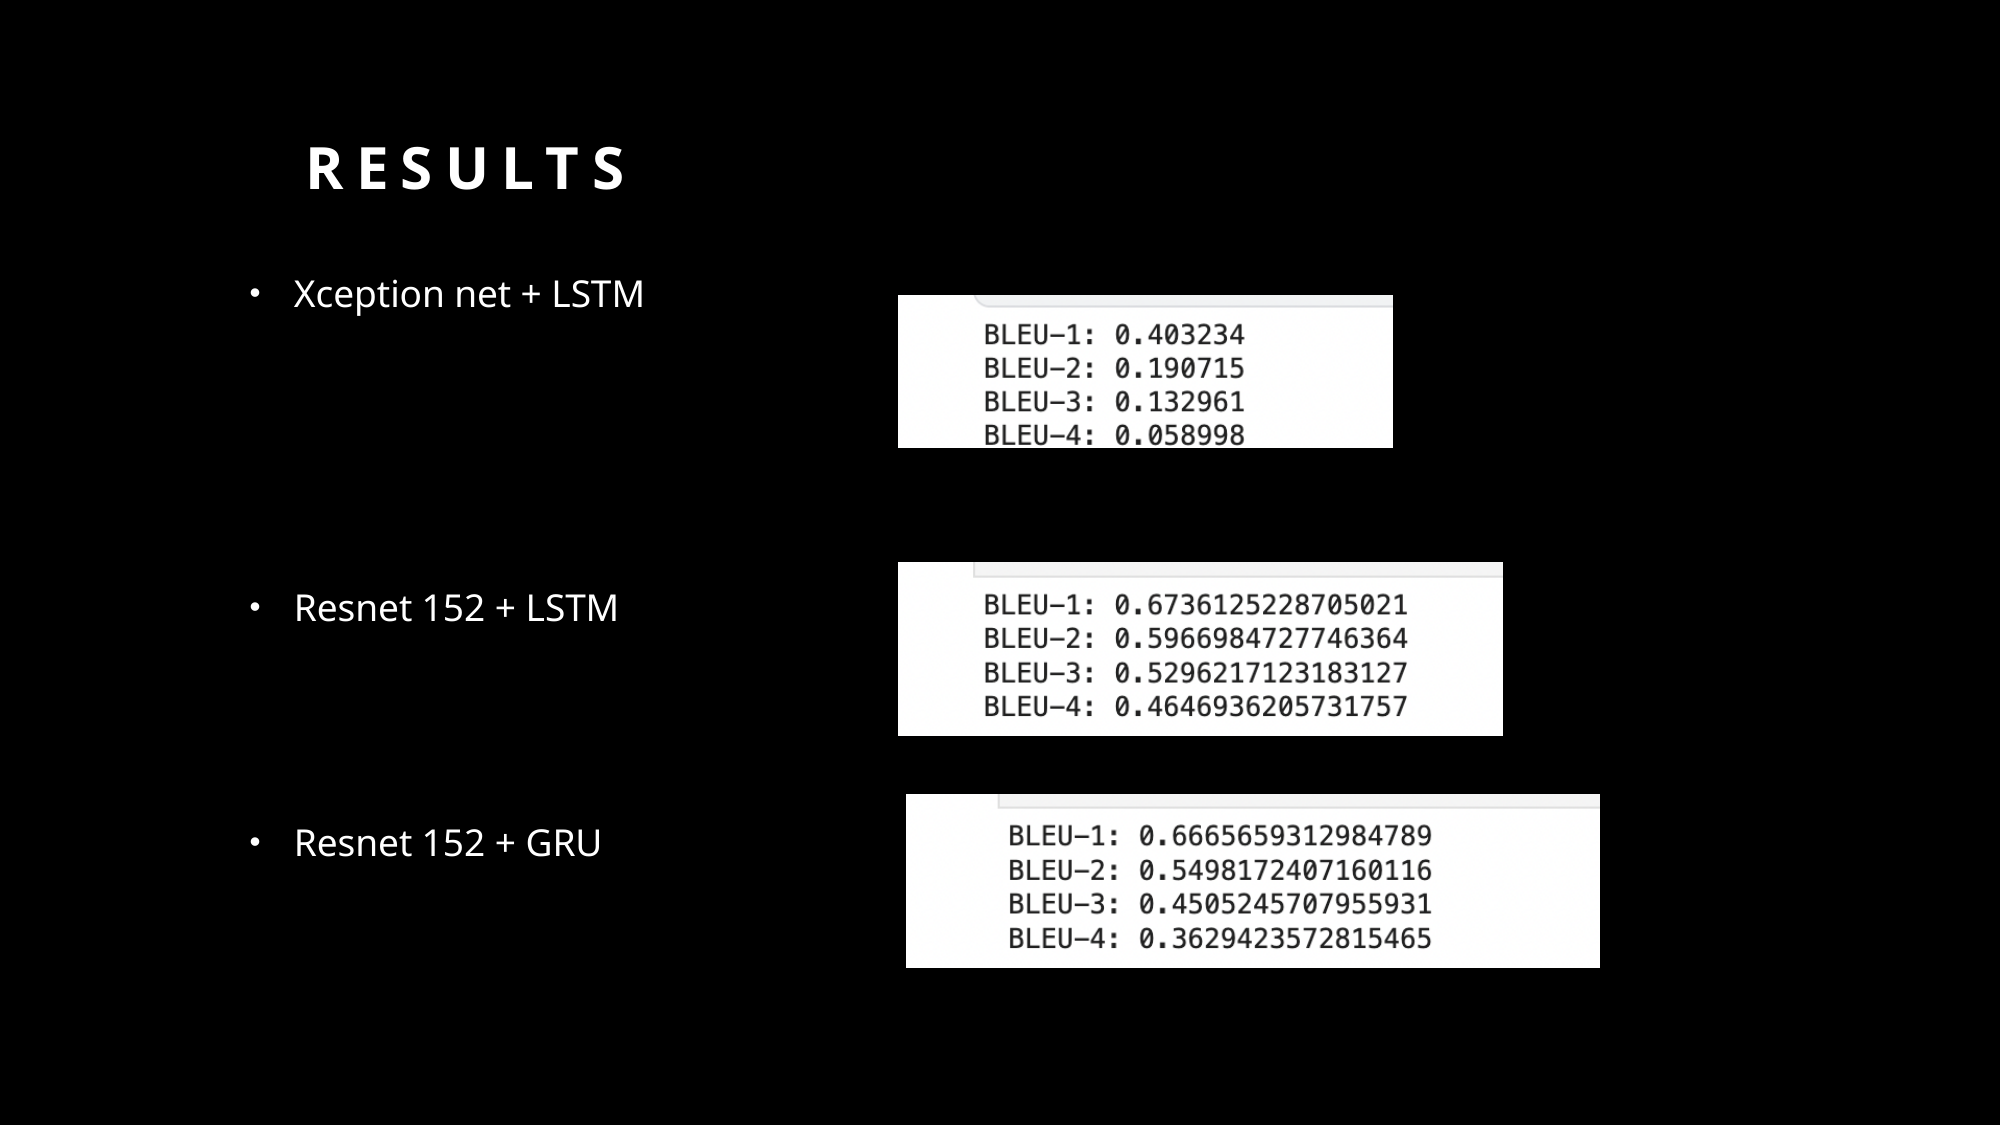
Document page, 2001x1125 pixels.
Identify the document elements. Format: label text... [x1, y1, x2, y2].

list Xception net + LSTM Resnet 152 + LSTM Resnet 152 + GRU [234, 249, 1750, 875]
picture [898, 562, 1503, 736]
title results [234, 171, 1750, 209]
picture [906, 794, 1600, 968]
picture [898, 295, 1393, 448]
